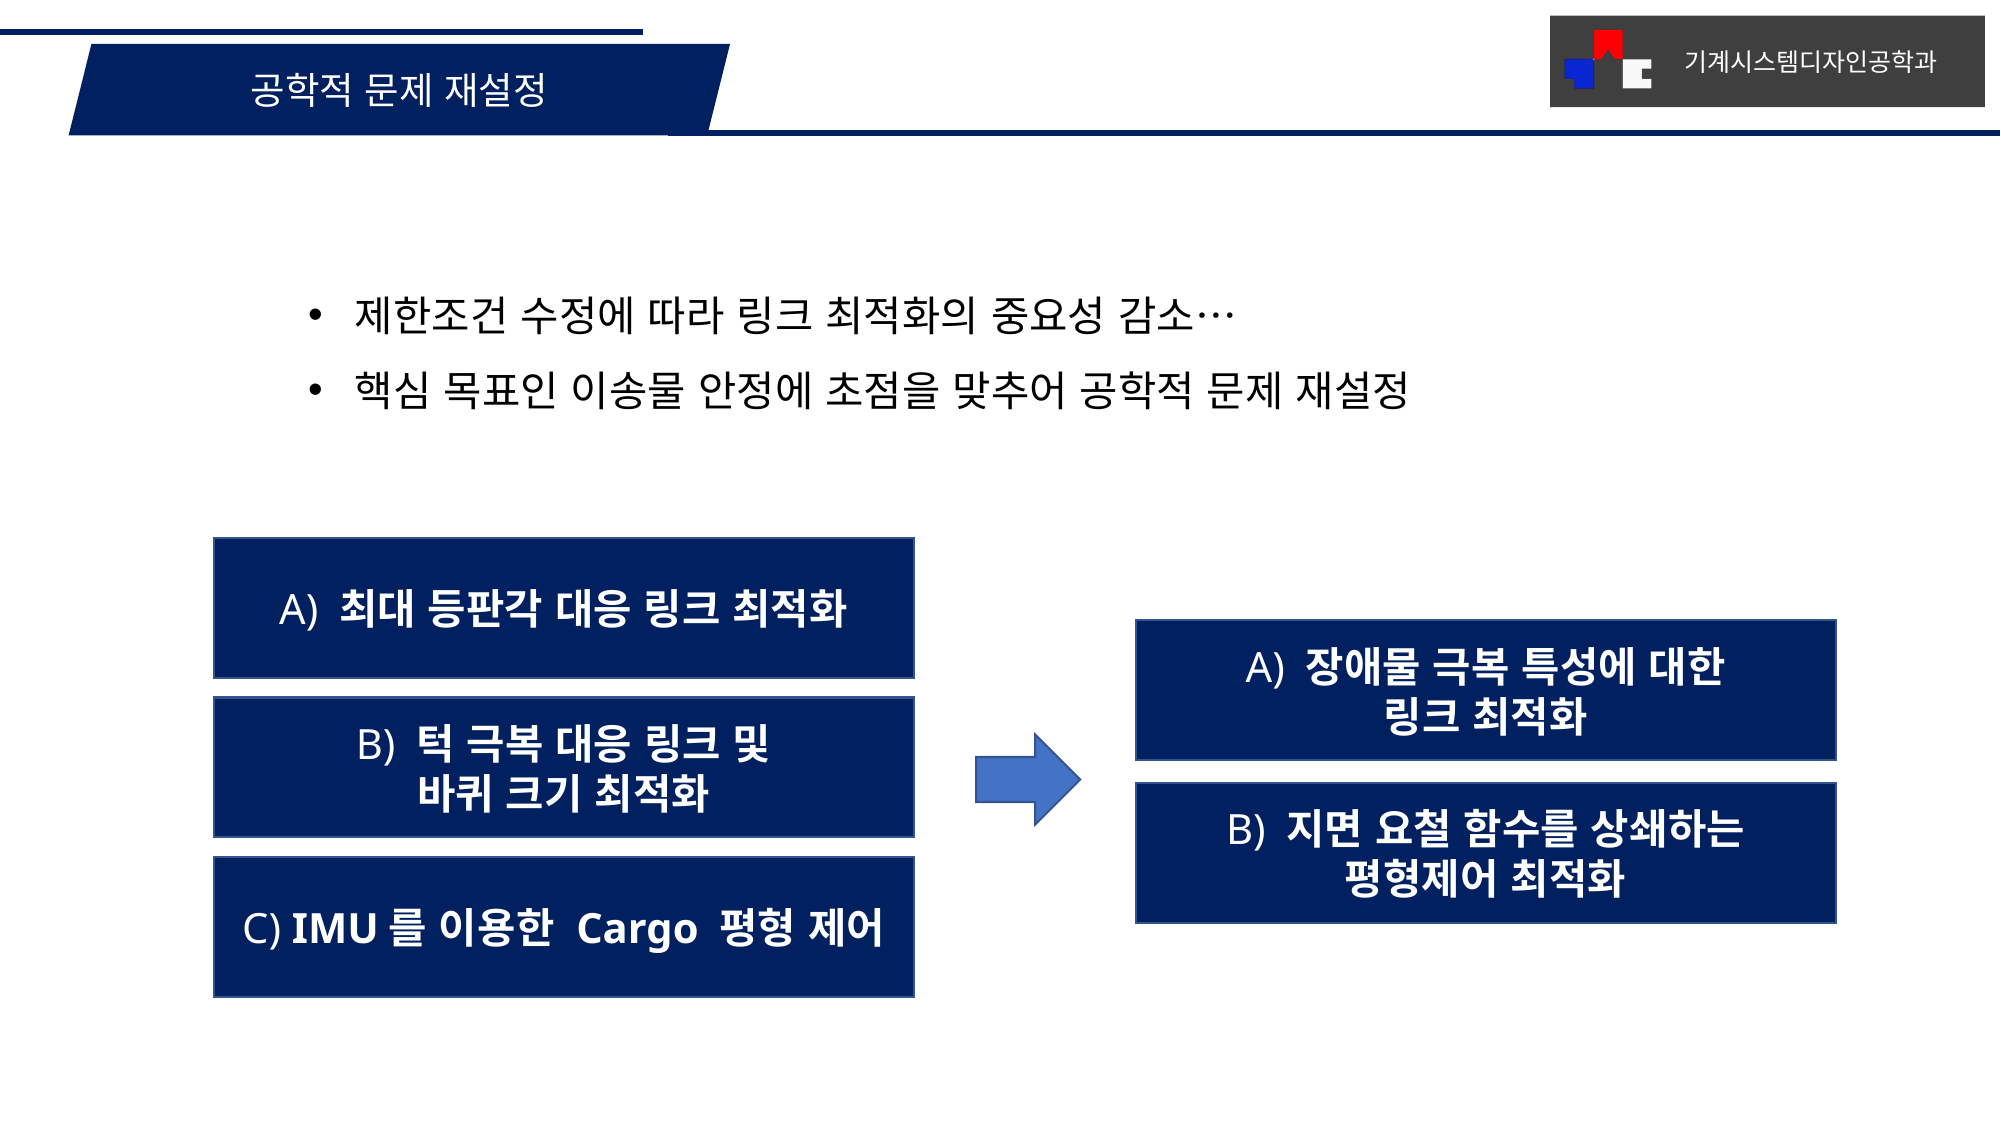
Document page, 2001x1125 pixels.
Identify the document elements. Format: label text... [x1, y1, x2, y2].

text_box A) 최대 등판각 대응 링크 최적화 [213, 537, 915, 679]
text_box C) IMU를 이용한 Cargo 평형 제어 [213, 856, 915, 998]
text_box [975, 731, 1082, 828]
text_box A) 장애물 극복 특성에 대한 링크 최적화 [1135, 619, 1837, 761]
text_box 공학적 문제 재설정 [68, 43, 731, 136]
text_box B) 지면 요철 함수를 상쇄하는 평형제어 최적화 [1135, 782, 1837, 924]
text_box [1549, 15, 2000, 110]
text_box 제한조건 수정에 따라 링크 최적화의 중요성 감소… 핵심 목표인 이송물 안정에 초점을 맞추어 공학적 문제 재설정 [293, 256, 1764, 422]
text_box B) 턱 극복 대응 링크 및 바퀴 크기 최적화 [213, 696, 915, 838]
